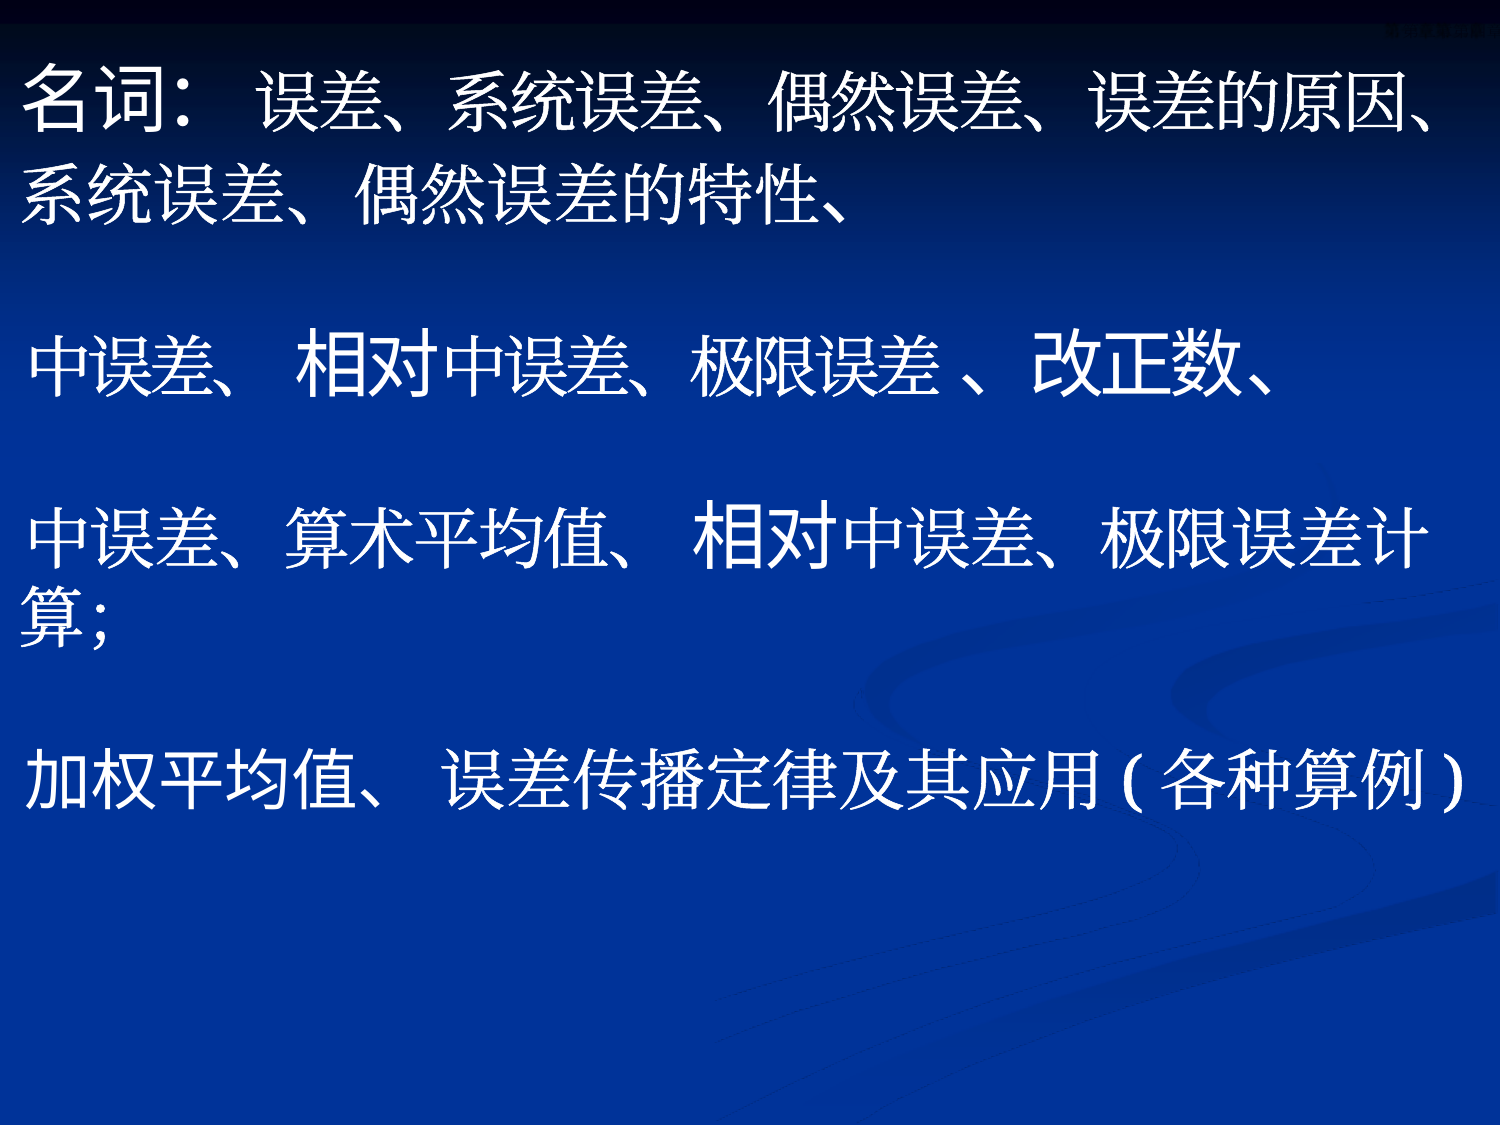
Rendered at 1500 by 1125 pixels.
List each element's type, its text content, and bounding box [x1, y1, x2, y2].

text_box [0, 0, 1500, 463]
text_box [0, 463, 1500, 1125]
picture [449, 463, 1499, 1124]
text_box 中误差、算术平均值、 相对中误差、极限误差计 算； 加权平均值、 误差传播定律及其应用(各种算例) [16, 491, 449, 822]
